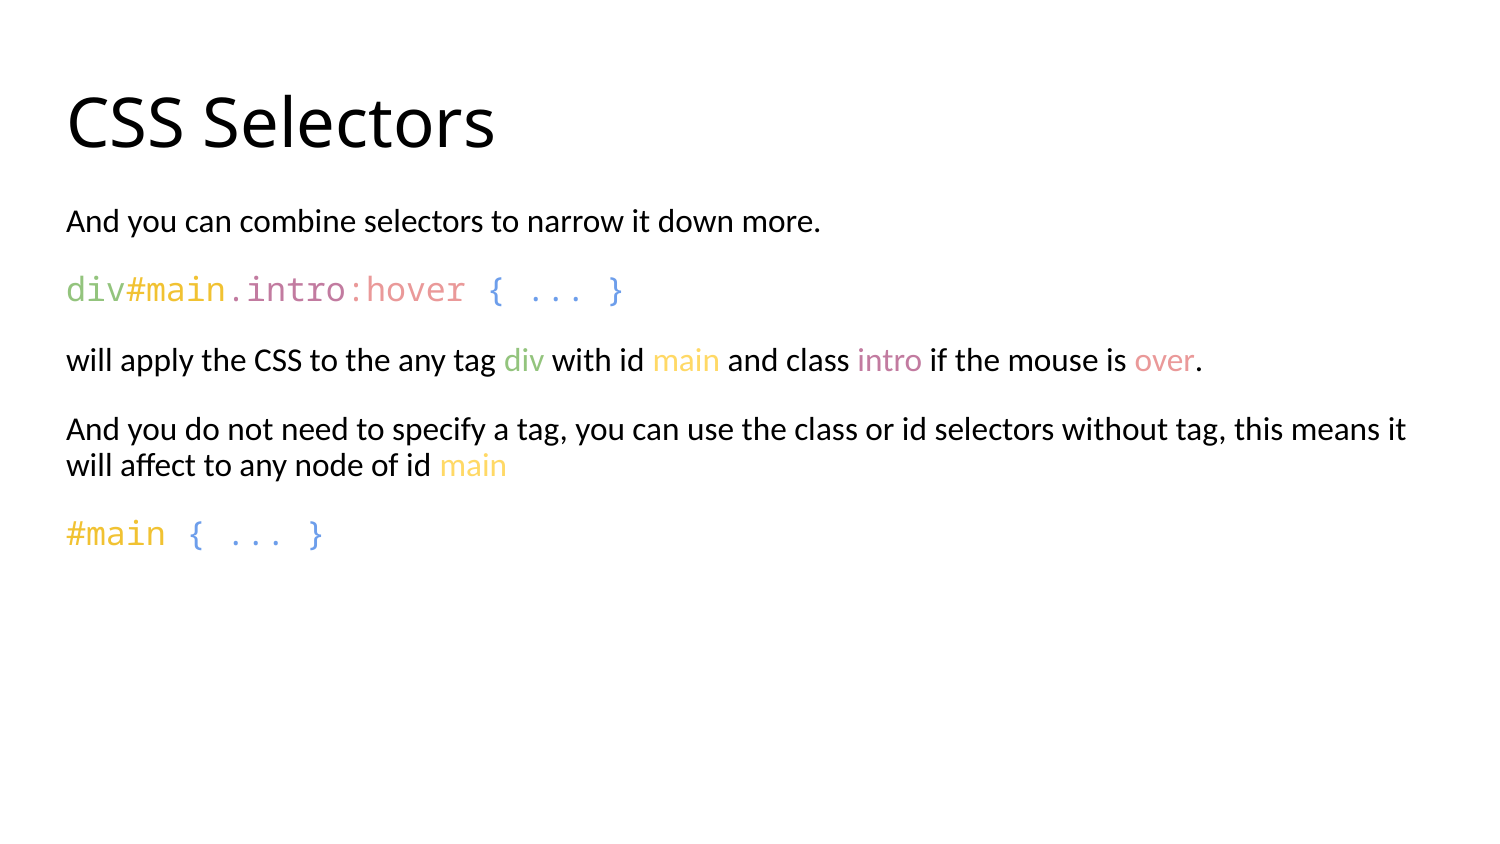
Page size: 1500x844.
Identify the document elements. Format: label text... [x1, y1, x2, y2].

list And you can combine selectors to narrow it down more. div#main.intro:hover { ... } will apply the CSS to the any tag div with id main and class intro if the mouse is over. And you do not need to specify a tag, you can use the class or id selectors without tag, this means it will affect to any node of id main #main { ... } [51, 189, 1449, 750]
title CSS Selectors [51, 72, 1449, 167]
